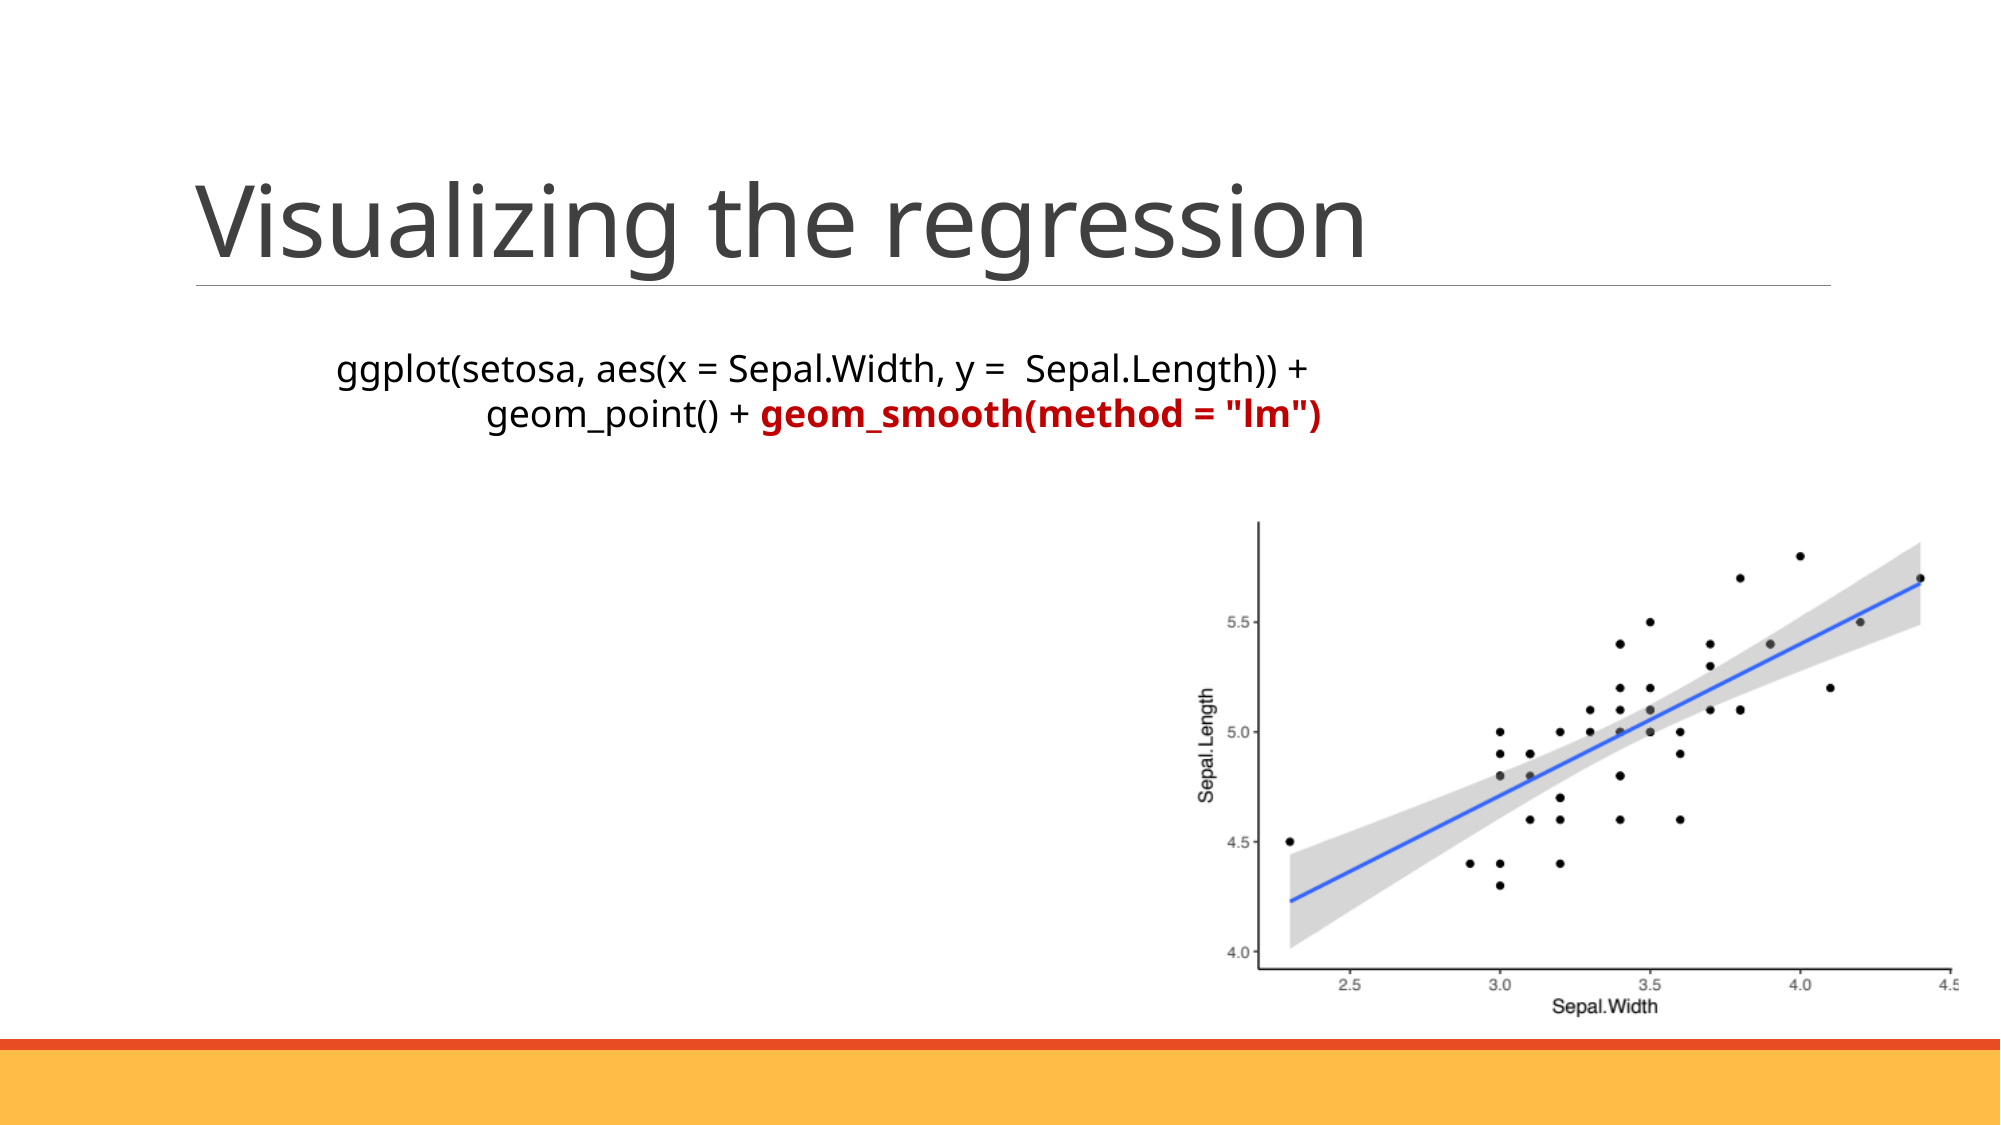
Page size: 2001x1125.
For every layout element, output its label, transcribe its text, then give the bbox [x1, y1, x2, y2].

text_box ggplot(setosa, aes(x = Sepal.Width, y = Sepal.Length)) + geom_point() + geom_smooth(method = "lm") [321, 337, 1337, 443]
title Visualizing the regression [180, 47, 1830, 285]
picture [1189, 511, 1960, 1026]
